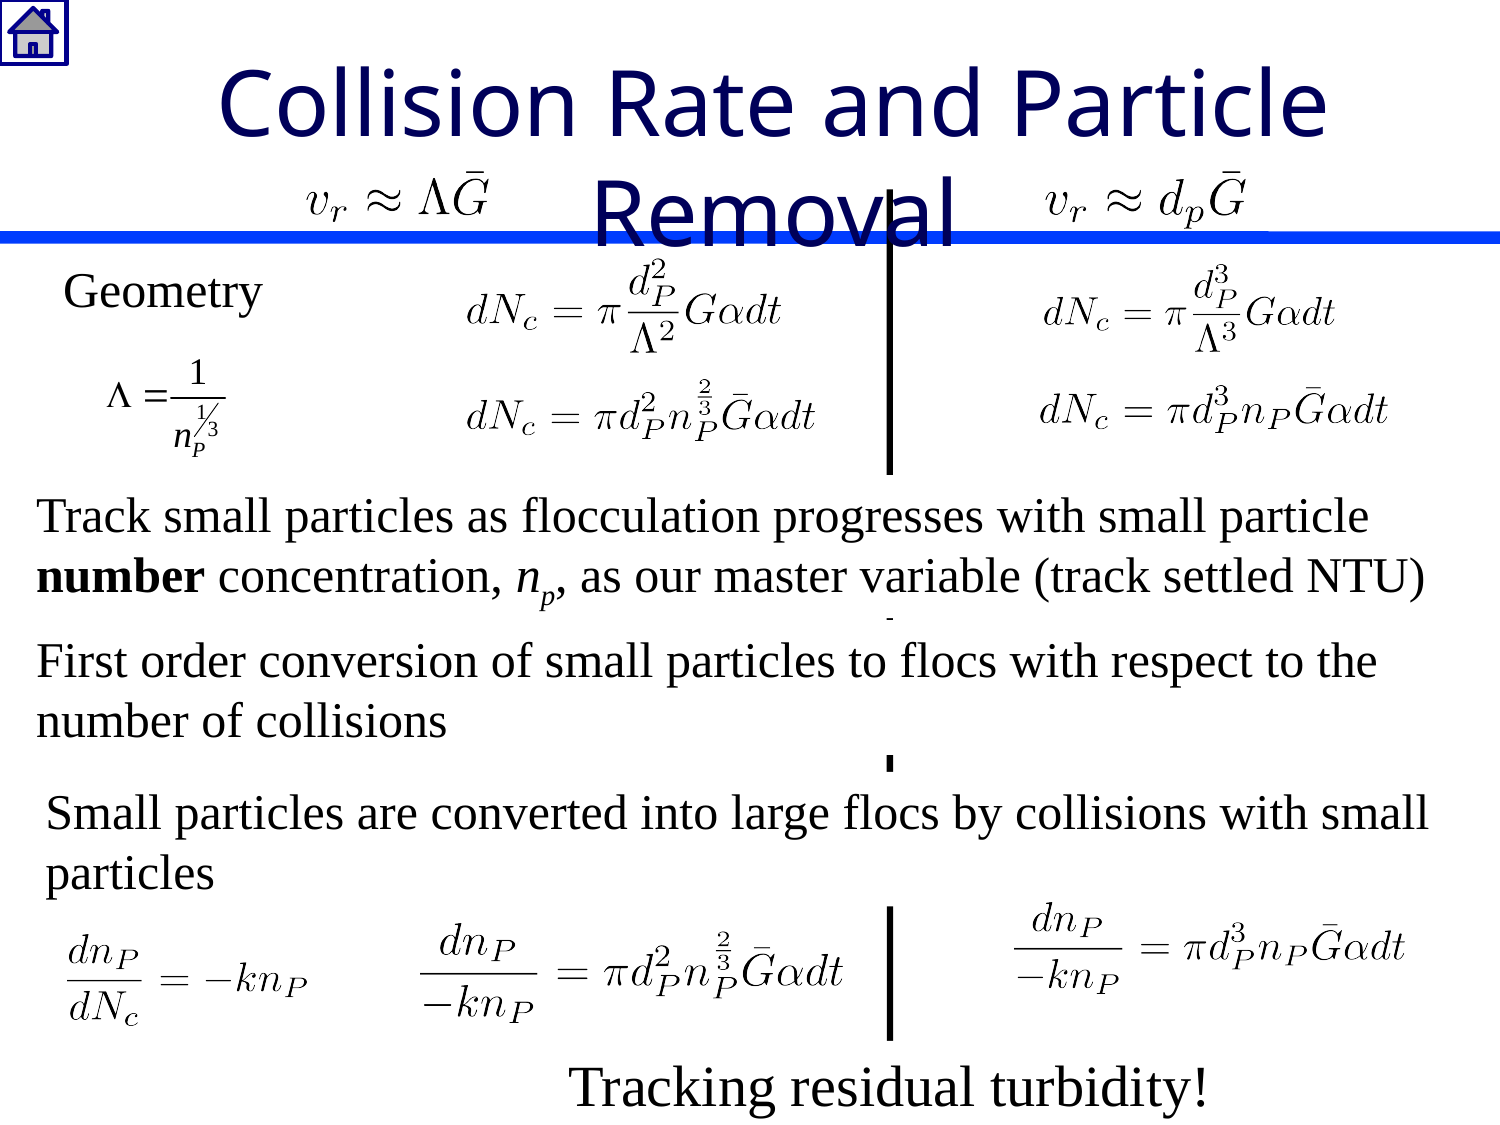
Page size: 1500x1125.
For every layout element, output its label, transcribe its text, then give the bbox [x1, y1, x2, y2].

text_box Track small particles as flocculation progresses with small particle number concentration, np, as our master variable (track settled NTU) [21, 475, 1474, 619]
picture [67, 934, 307, 1027]
text_box Geometry [48, 249, 279, 325]
picture [467, 258, 781, 353]
title Collision Rate and Particle Removal [75, 37, 1474, 225]
picture [1044, 171, 1246, 229]
picture [420, 922, 843, 1023]
picture [1014, 901, 1405, 994]
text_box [103, 351, 229, 462]
picture [305, 171, 489, 222]
picture [1043, 263, 1335, 352]
text_box Tracking residual turbidity! [553, 1040, 1227, 1125]
text_box Small particles are converted into large flocs by collisions with small particles [30, 771, 1474, 907]
picture [1040, 384, 1388, 433]
text_box First order conversion of small particles to flocs with respect to the number of collisions [21, 620, 1474, 755]
picture [467, 379, 816, 442]
